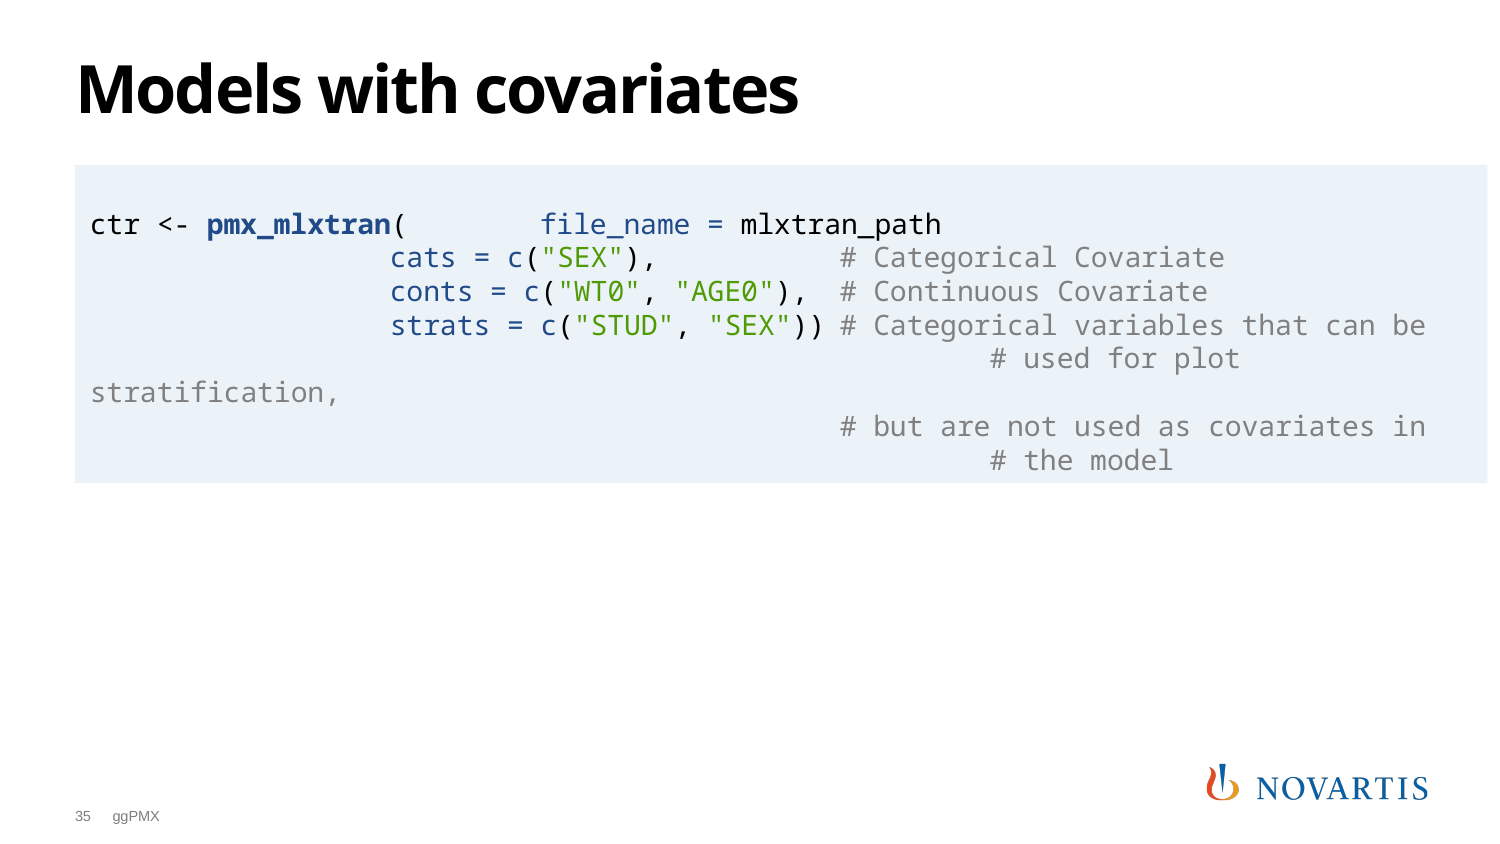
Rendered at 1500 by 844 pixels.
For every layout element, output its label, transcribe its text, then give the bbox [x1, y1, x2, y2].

footer ggPMX [113, 806, 735, 844]
title Models with covariates [75, 56, 1425, 164]
picture [1204, 761, 1430, 803]
text_box ctr <- pmx_mlxtran( file_name = mlxtran_path cats = c("SEX"), # Categorical Covariate conts = c("WT0", "AGE0"), # Continuous Covariate strats = c("STUD", "SEX")) # Categorical variables that can be # used for plot stratification, # but are not used as covariates in # the model [74, 164, 1488, 484]
slide_number 35 [75, 806, 113, 844]
